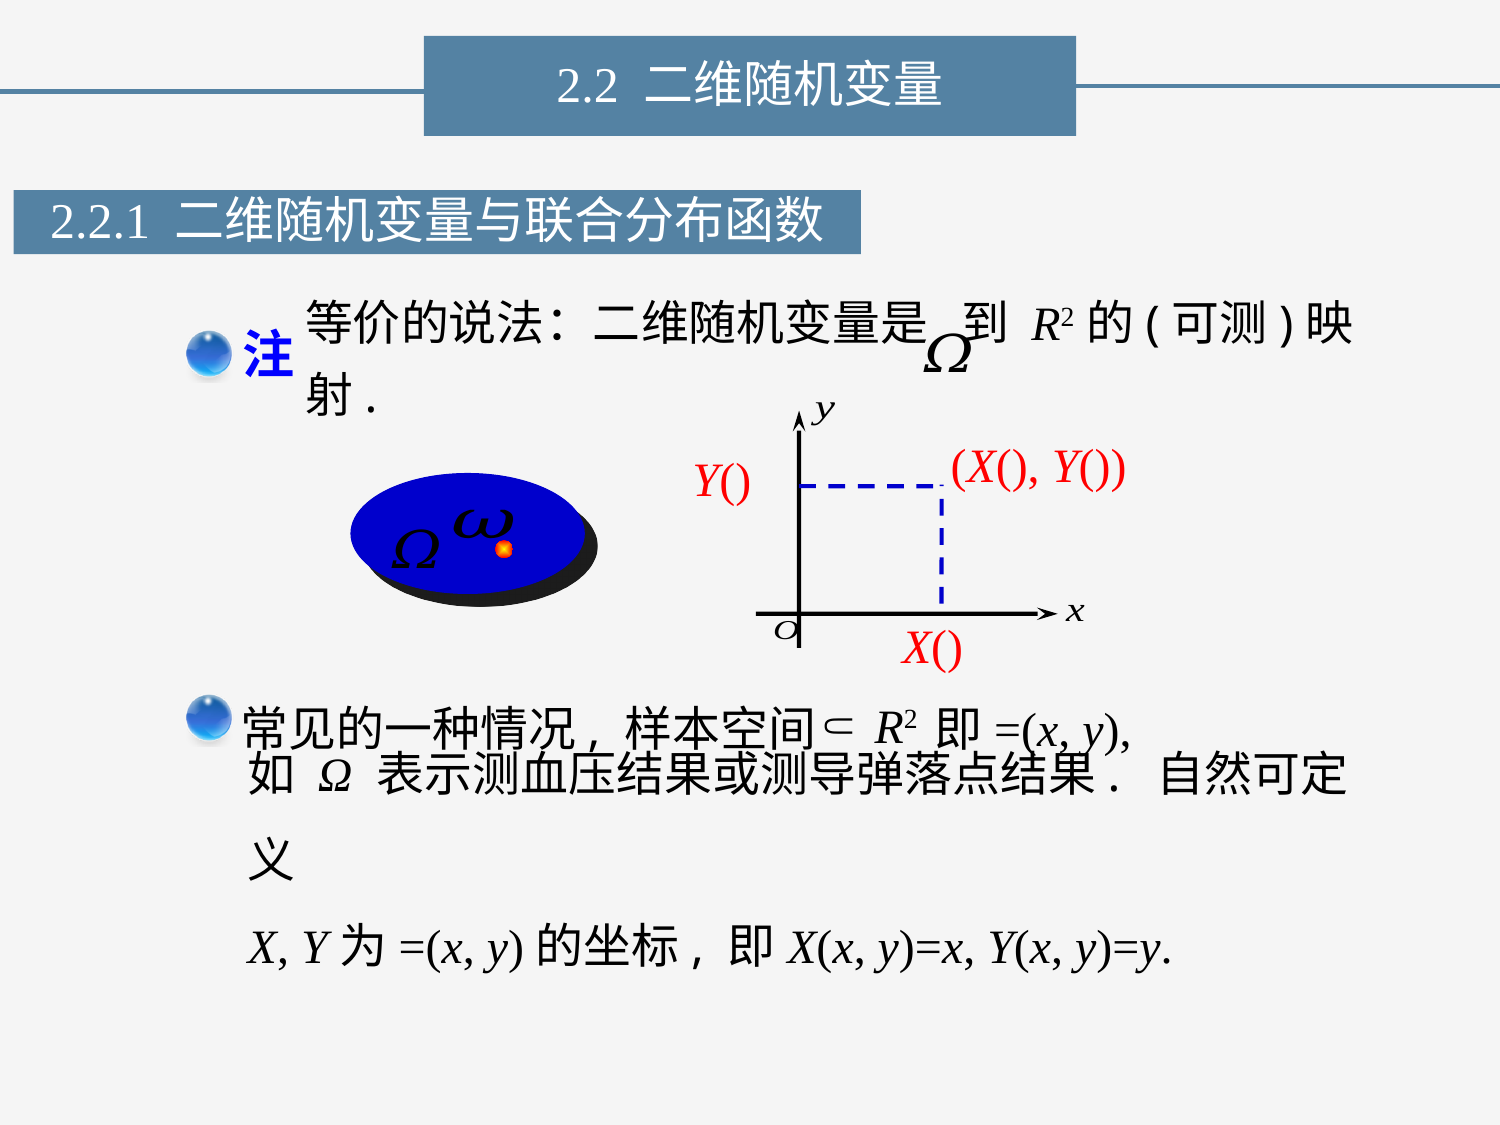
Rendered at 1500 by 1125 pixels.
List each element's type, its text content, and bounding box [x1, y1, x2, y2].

text_box 2.2 二维随机变量 [423, 35, 1077, 136]
text_box [350, 473, 585, 594]
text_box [755, 398, 1086, 648]
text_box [183, 314, 321, 393]
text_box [183, 661, 1184, 765]
text_box 等价的说法：二维随机变量是 到 R2的(可测)映射. [294, 272, 1382, 427]
text_box 2.2.1 二维随机变量与联合分布函数 [13, 190, 861, 255]
text_box [495, 540, 513, 559]
